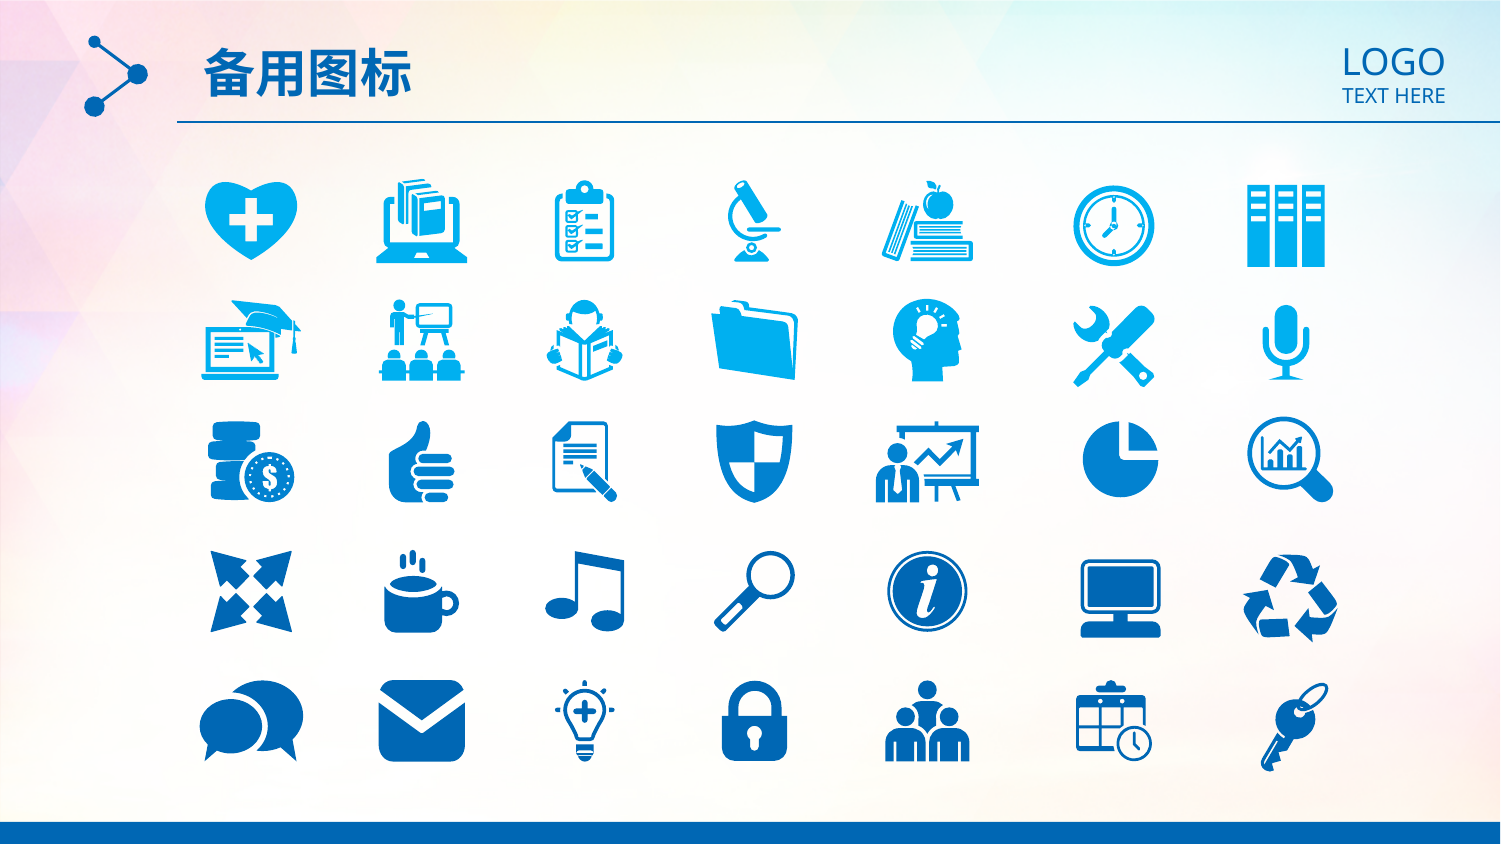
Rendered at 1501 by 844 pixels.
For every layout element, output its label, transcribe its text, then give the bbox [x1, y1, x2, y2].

text_box [378, 702, 465, 762]
picture [0, 0, 1501, 821]
text_box [746, 227, 781, 232]
text_box [388, 421, 431, 503]
text_box [885, 728, 926, 762]
text_box [1076, 695, 1146, 752]
text_box [411, 190, 439, 237]
text_box [1073, 305, 1155, 388]
text_box [556, 326, 623, 381]
text_box [716, 420, 793, 503]
text_box [887, 550, 968, 632]
text_box [1116, 725, 1152, 762]
text_box [887, 443, 908, 464]
text_box [210, 593, 250, 633]
text_box [562, 688, 569, 695]
text_box [929, 728, 970, 762]
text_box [1242, 554, 1338, 643]
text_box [94, 41, 138, 107]
text_box [1247, 184, 1270, 267]
text_box [911, 701, 943, 734]
text_box [1260, 682, 1329, 772]
text_box [409, 549, 416, 566]
text_box [1274, 184, 1298, 267]
text_box [711, 300, 798, 380]
text_box [896, 707, 915, 727]
text_box [1302, 184, 1325, 267]
text_box [244, 452, 295, 503]
text_box [424, 492, 449, 503]
text_box [376, 196, 468, 264]
text_box [419, 557, 426, 574]
text_box [0, 821, 1501, 844]
text_box [1095, 680, 1127, 693]
text_box [565, 299, 603, 325]
text_box [232, 680, 304, 762]
text_box [881, 200, 963, 262]
text_box [399, 553, 407, 570]
text_box [1073, 185, 1155, 267]
text_box [1082, 421, 1159, 498]
text_box [397, 178, 432, 225]
text_box [413, 466, 455, 477]
text_box [565, 180, 604, 204]
text_box [910, 240, 973, 262]
text_box [923, 180, 954, 220]
text_box [416, 479, 454, 490]
text_box [554, 193, 615, 262]
text_box [418, 453, 452, 464]
text_box [384, 586, 460, 633]
text_box [1247, 416, 1334, 503]
text_box [875, 465, 920, 503]
text_box [419, 195, 445, 236]
text_box [721, 680, 788, 761]
text_box [378, 349, 465, 381]
text_box 备用图标 [189, 32, 428, 111]
text_box [201, 300, 301, 380]
text_box [208, 421, 261, 501]
text_box [1080, 559, 1161, 638]
text_box [1262, 326, 1310, 380]
text_box [253, 550, 292, 590]
text_box [939, 707, 959, 727]
text_box [205, 181, 298, 260]
text_box [379, 680, 464, 721]
text_box [545, 551, 625, 632]
text_box [608, 707, 615, 713]
text_box [917, 680, 937, 700]
text_box [210, 550, 250, 590]
text_box [390, 299, 453, 346]
text_box [893, 298, 962, 382]
text_box [389, 575, 437, 592]
text_box [563, 688, 607, 742]
text_box [199, 699, 263, 762]
text_box [1274, 304, 1298, 354]
text_box [713, 550, 795, 632]
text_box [1337, 30, 1451, 117]
text_box [546, 344, 563, 364]
text_box [896, 421, 979, 502]
text_box [727, 180, 769, 262]
text_box [576, 744, 594, 762]
text_box [552, 421, 618, 503]
text_box [554, 707, 561, 713]
text_box [253, 593, 292, 633]
